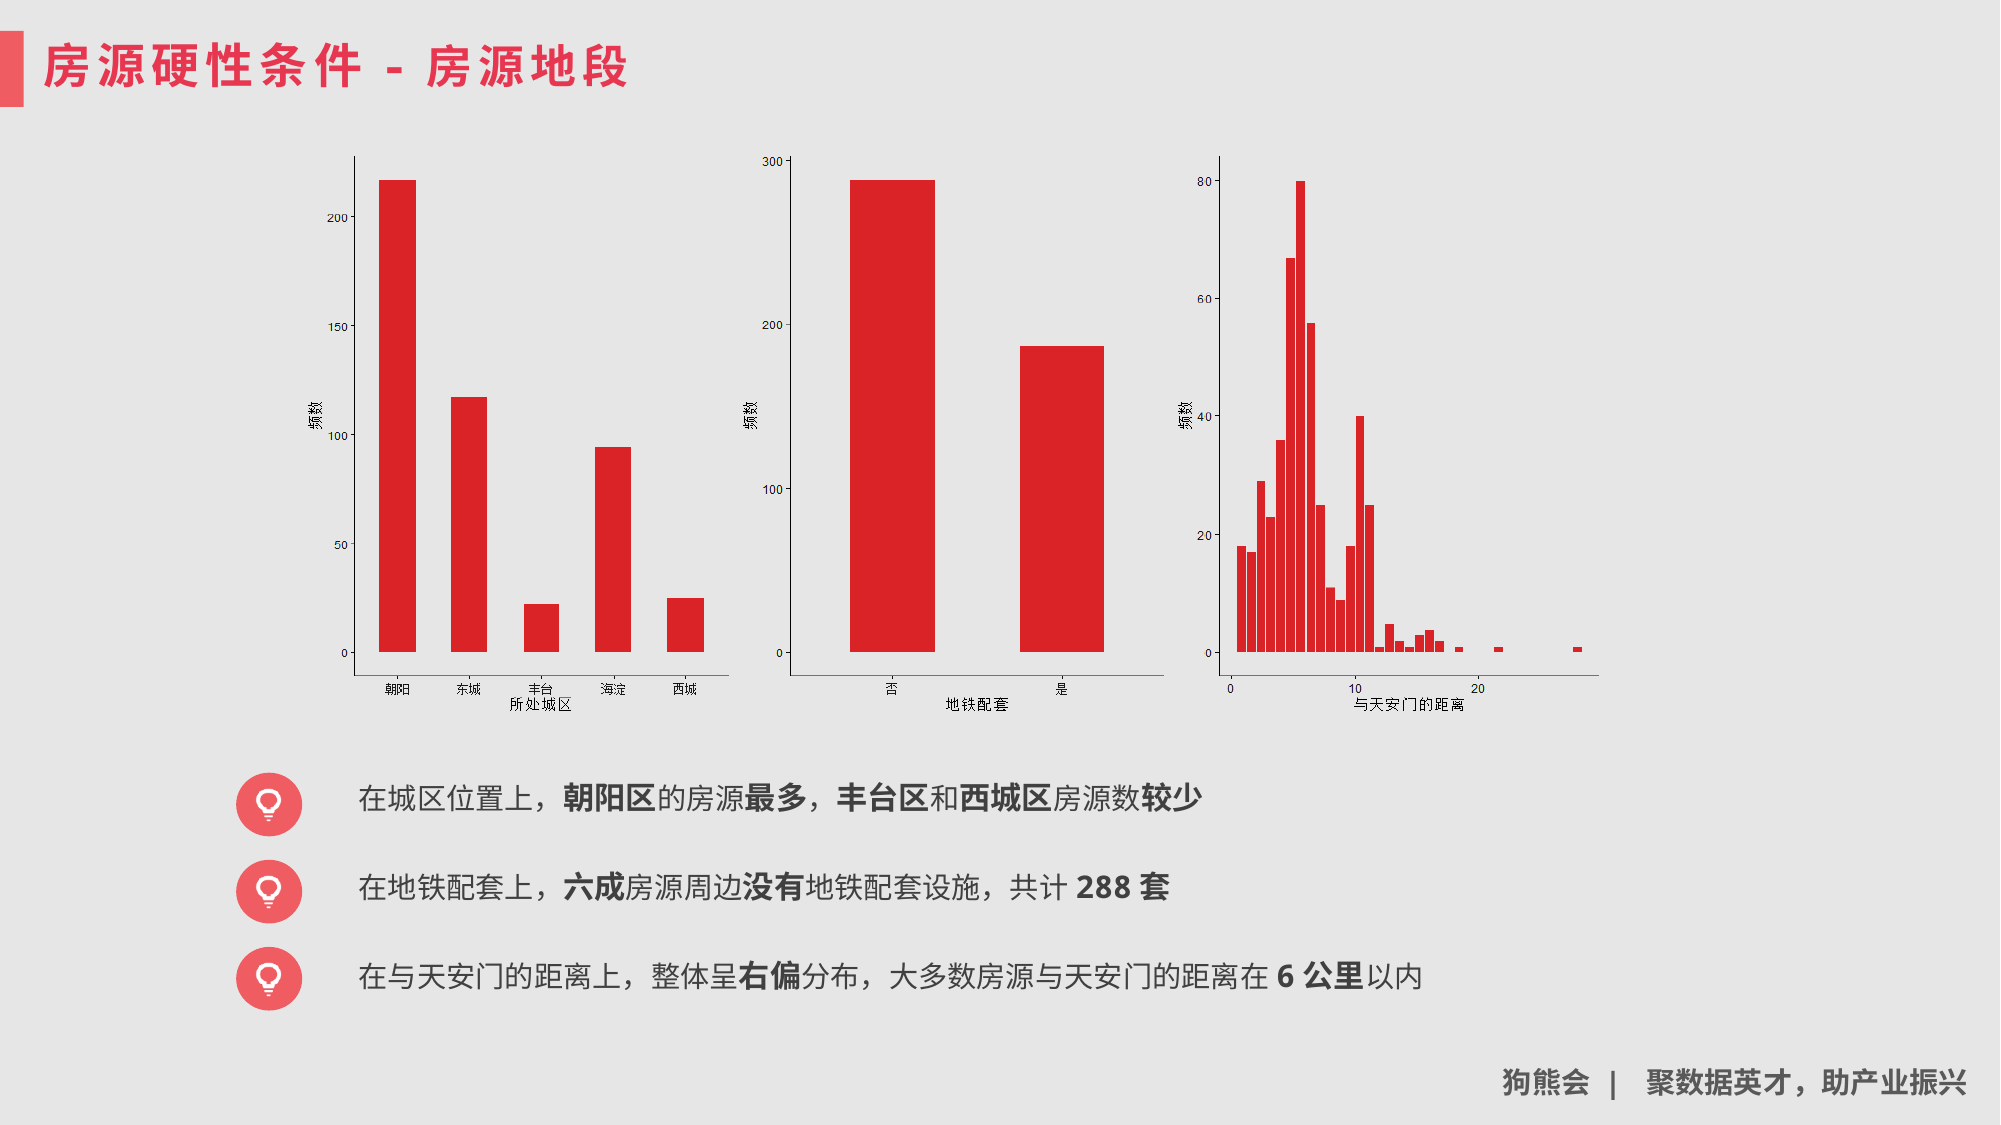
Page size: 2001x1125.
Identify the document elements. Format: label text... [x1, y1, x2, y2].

picture [301, 149, 1608, 719]
text_box 在与天安门的距离上，整体呈右偏分布，大多数房源与天安门的距离在6公里以内 [343, 948, 1569, 1001]
text_box 在城区位置上，朝阳区的房源最多，丰台区和西城区房源数较少 [343, 771, 1466, 824]
text_box [0, 30, 24, 107]
text_box 狗熊会 | 聚数据英才，助产业振兴 [1488, 1057, 2000, 1108]
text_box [235, 859, 303, 924]
text_box 房源硬性条件-房源地段 [28, 28, 644, 101]
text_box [235, 772, 303, 837]
text_box 在地铁配套上，六成房源周边没有地铁配套设施，共计288套 [343, 859, 1569, 912]
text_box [235, 946, 303, 1011]
